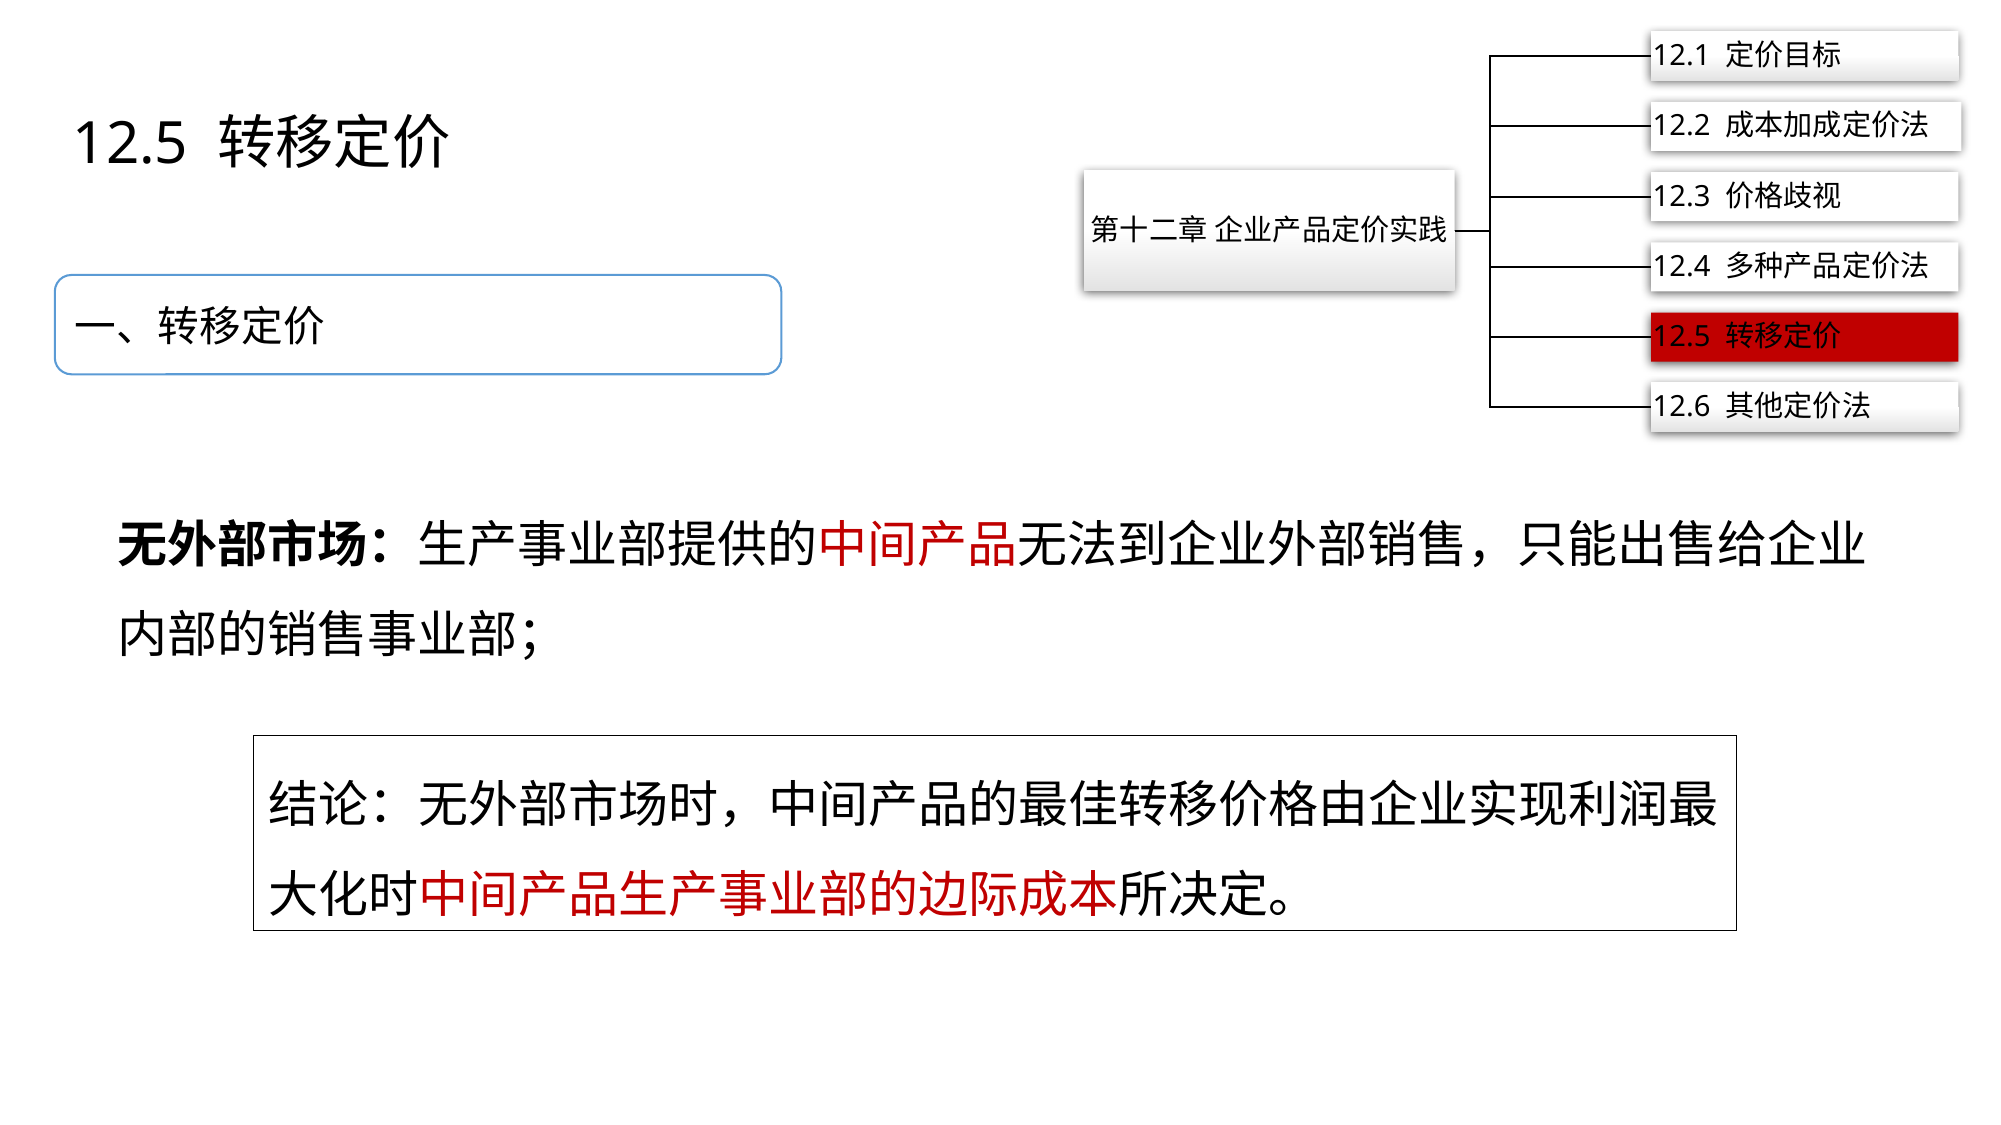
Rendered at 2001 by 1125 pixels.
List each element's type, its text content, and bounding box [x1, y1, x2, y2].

text_box 无外部市场：生产事业部提供的中间产品无法到企业外部销售，只能出售给企业内部的销售事业部； [102, 475, 1888, 670]
text_box 一、转移定价 [53, 273, 783, 376]
text_box 结论：无外部市场时，中间产品的最佳转移价格由企业实现利润最大化时中间产品生产事业部的边际成本所决定。 [253, 735, 1737, 931]
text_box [1084, 0, 1966, 446]
text_box 12.5 转移定价 [54, 95, 1084, 184]
